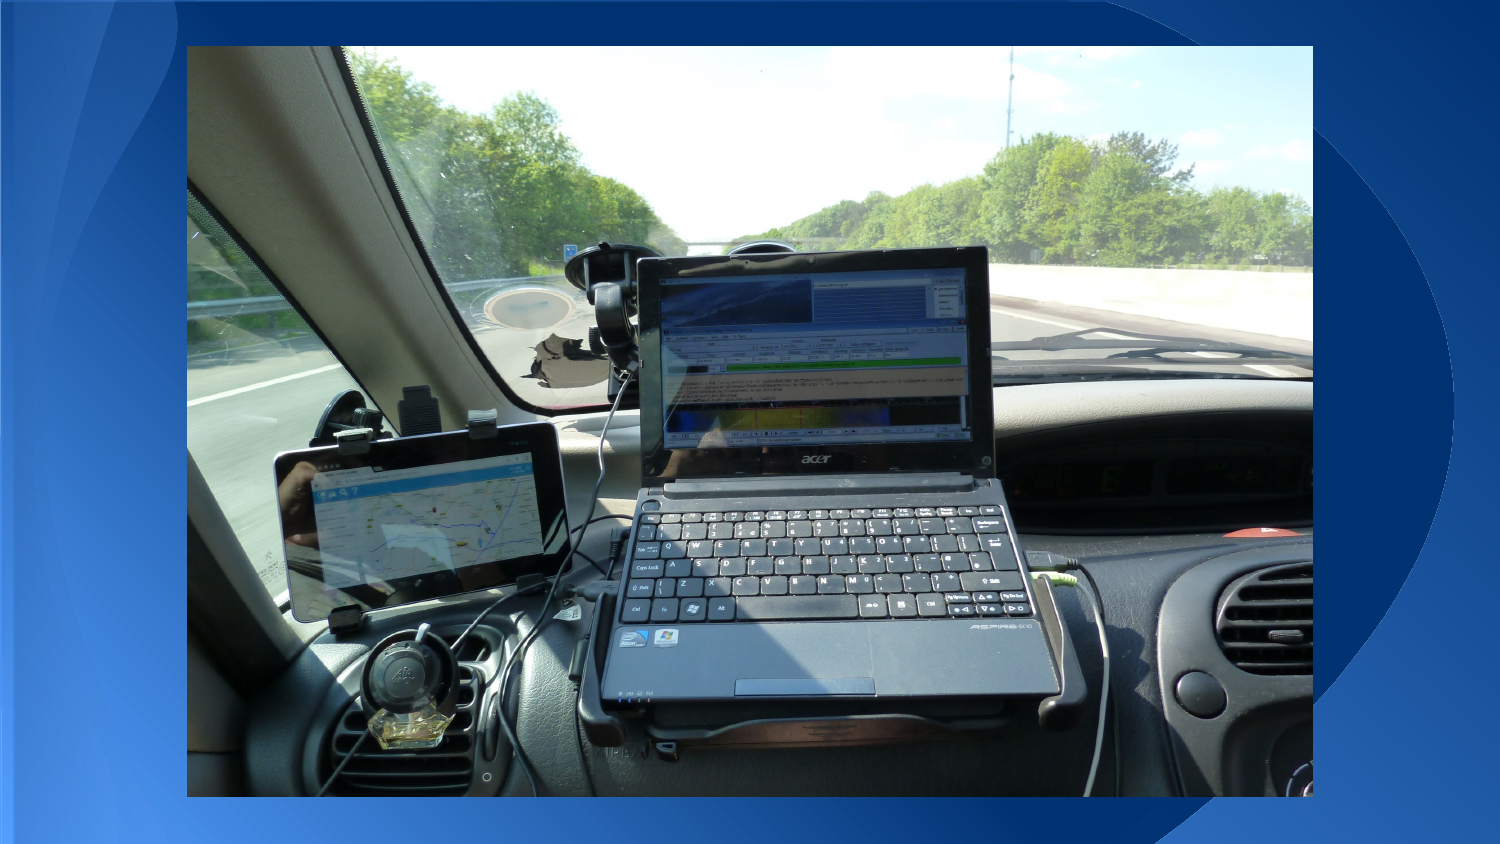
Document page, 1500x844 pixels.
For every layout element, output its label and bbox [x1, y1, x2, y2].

picture [187, 46, 1313, 798]
